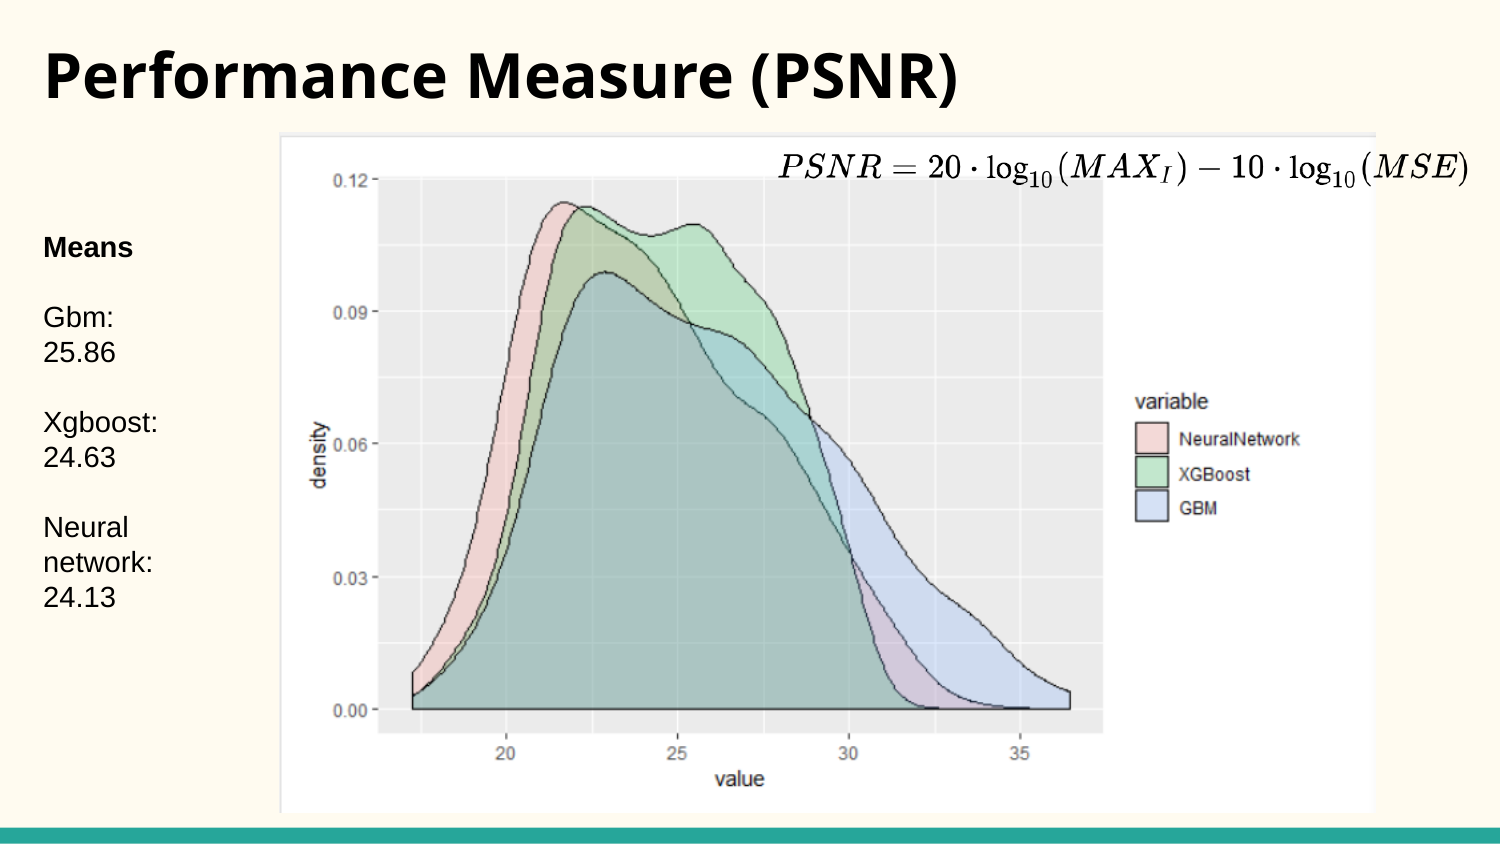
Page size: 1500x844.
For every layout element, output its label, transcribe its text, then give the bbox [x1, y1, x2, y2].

title Performance Measure (PSNR) [28, 13, 1427, 115]
text_box Means Gbm: 25.86 Xgboost: 24.63 Neural network: 24.13 [28, 221, 190, 621]
picture [279, 132, 1470, 813]
